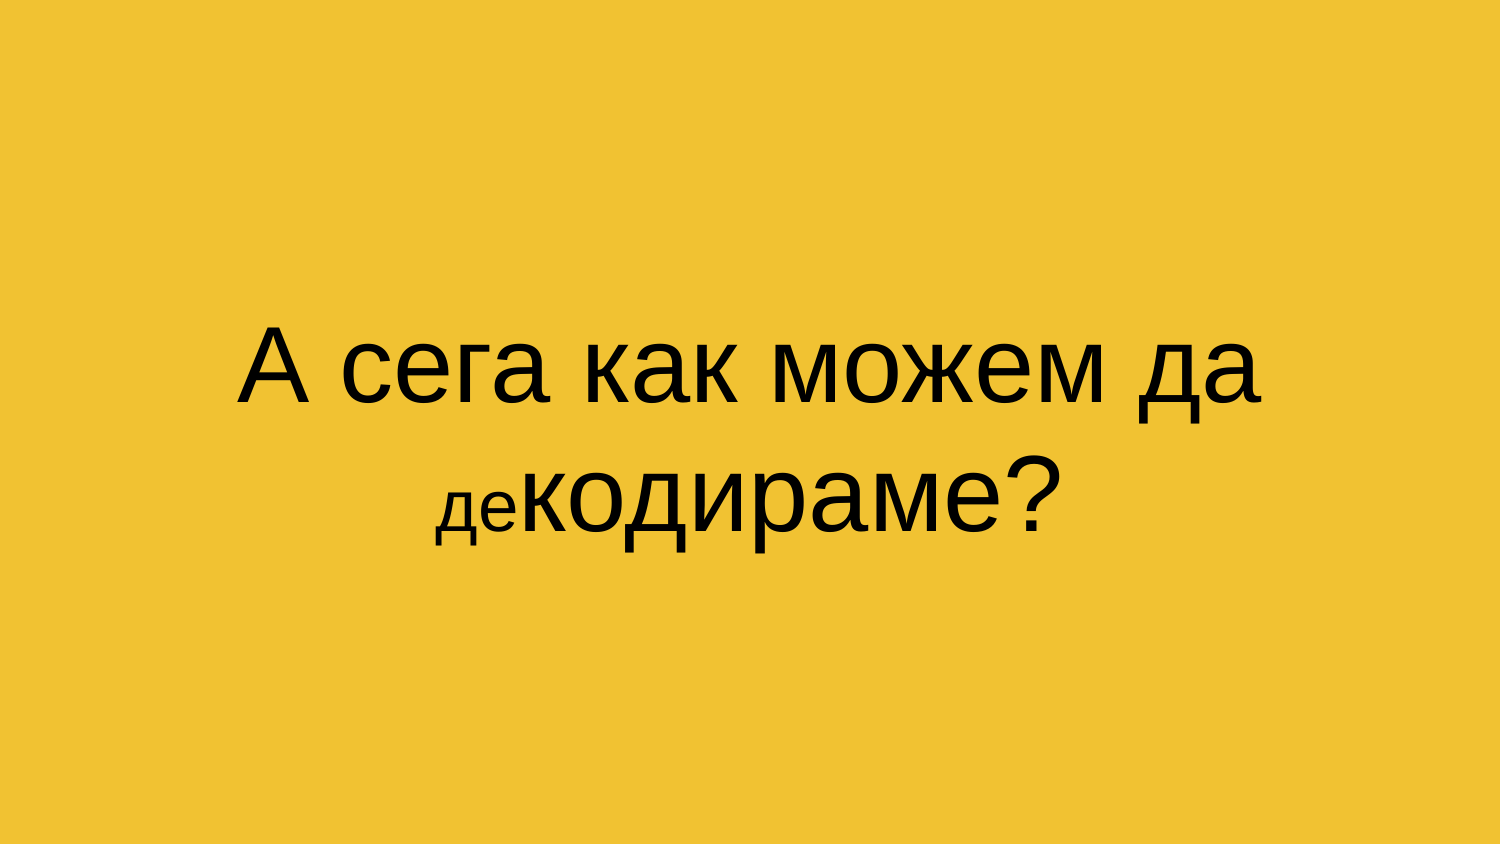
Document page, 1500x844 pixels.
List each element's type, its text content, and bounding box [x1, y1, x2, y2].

title А сега как можем да декодираме? [51, 275, 1449, 569]
